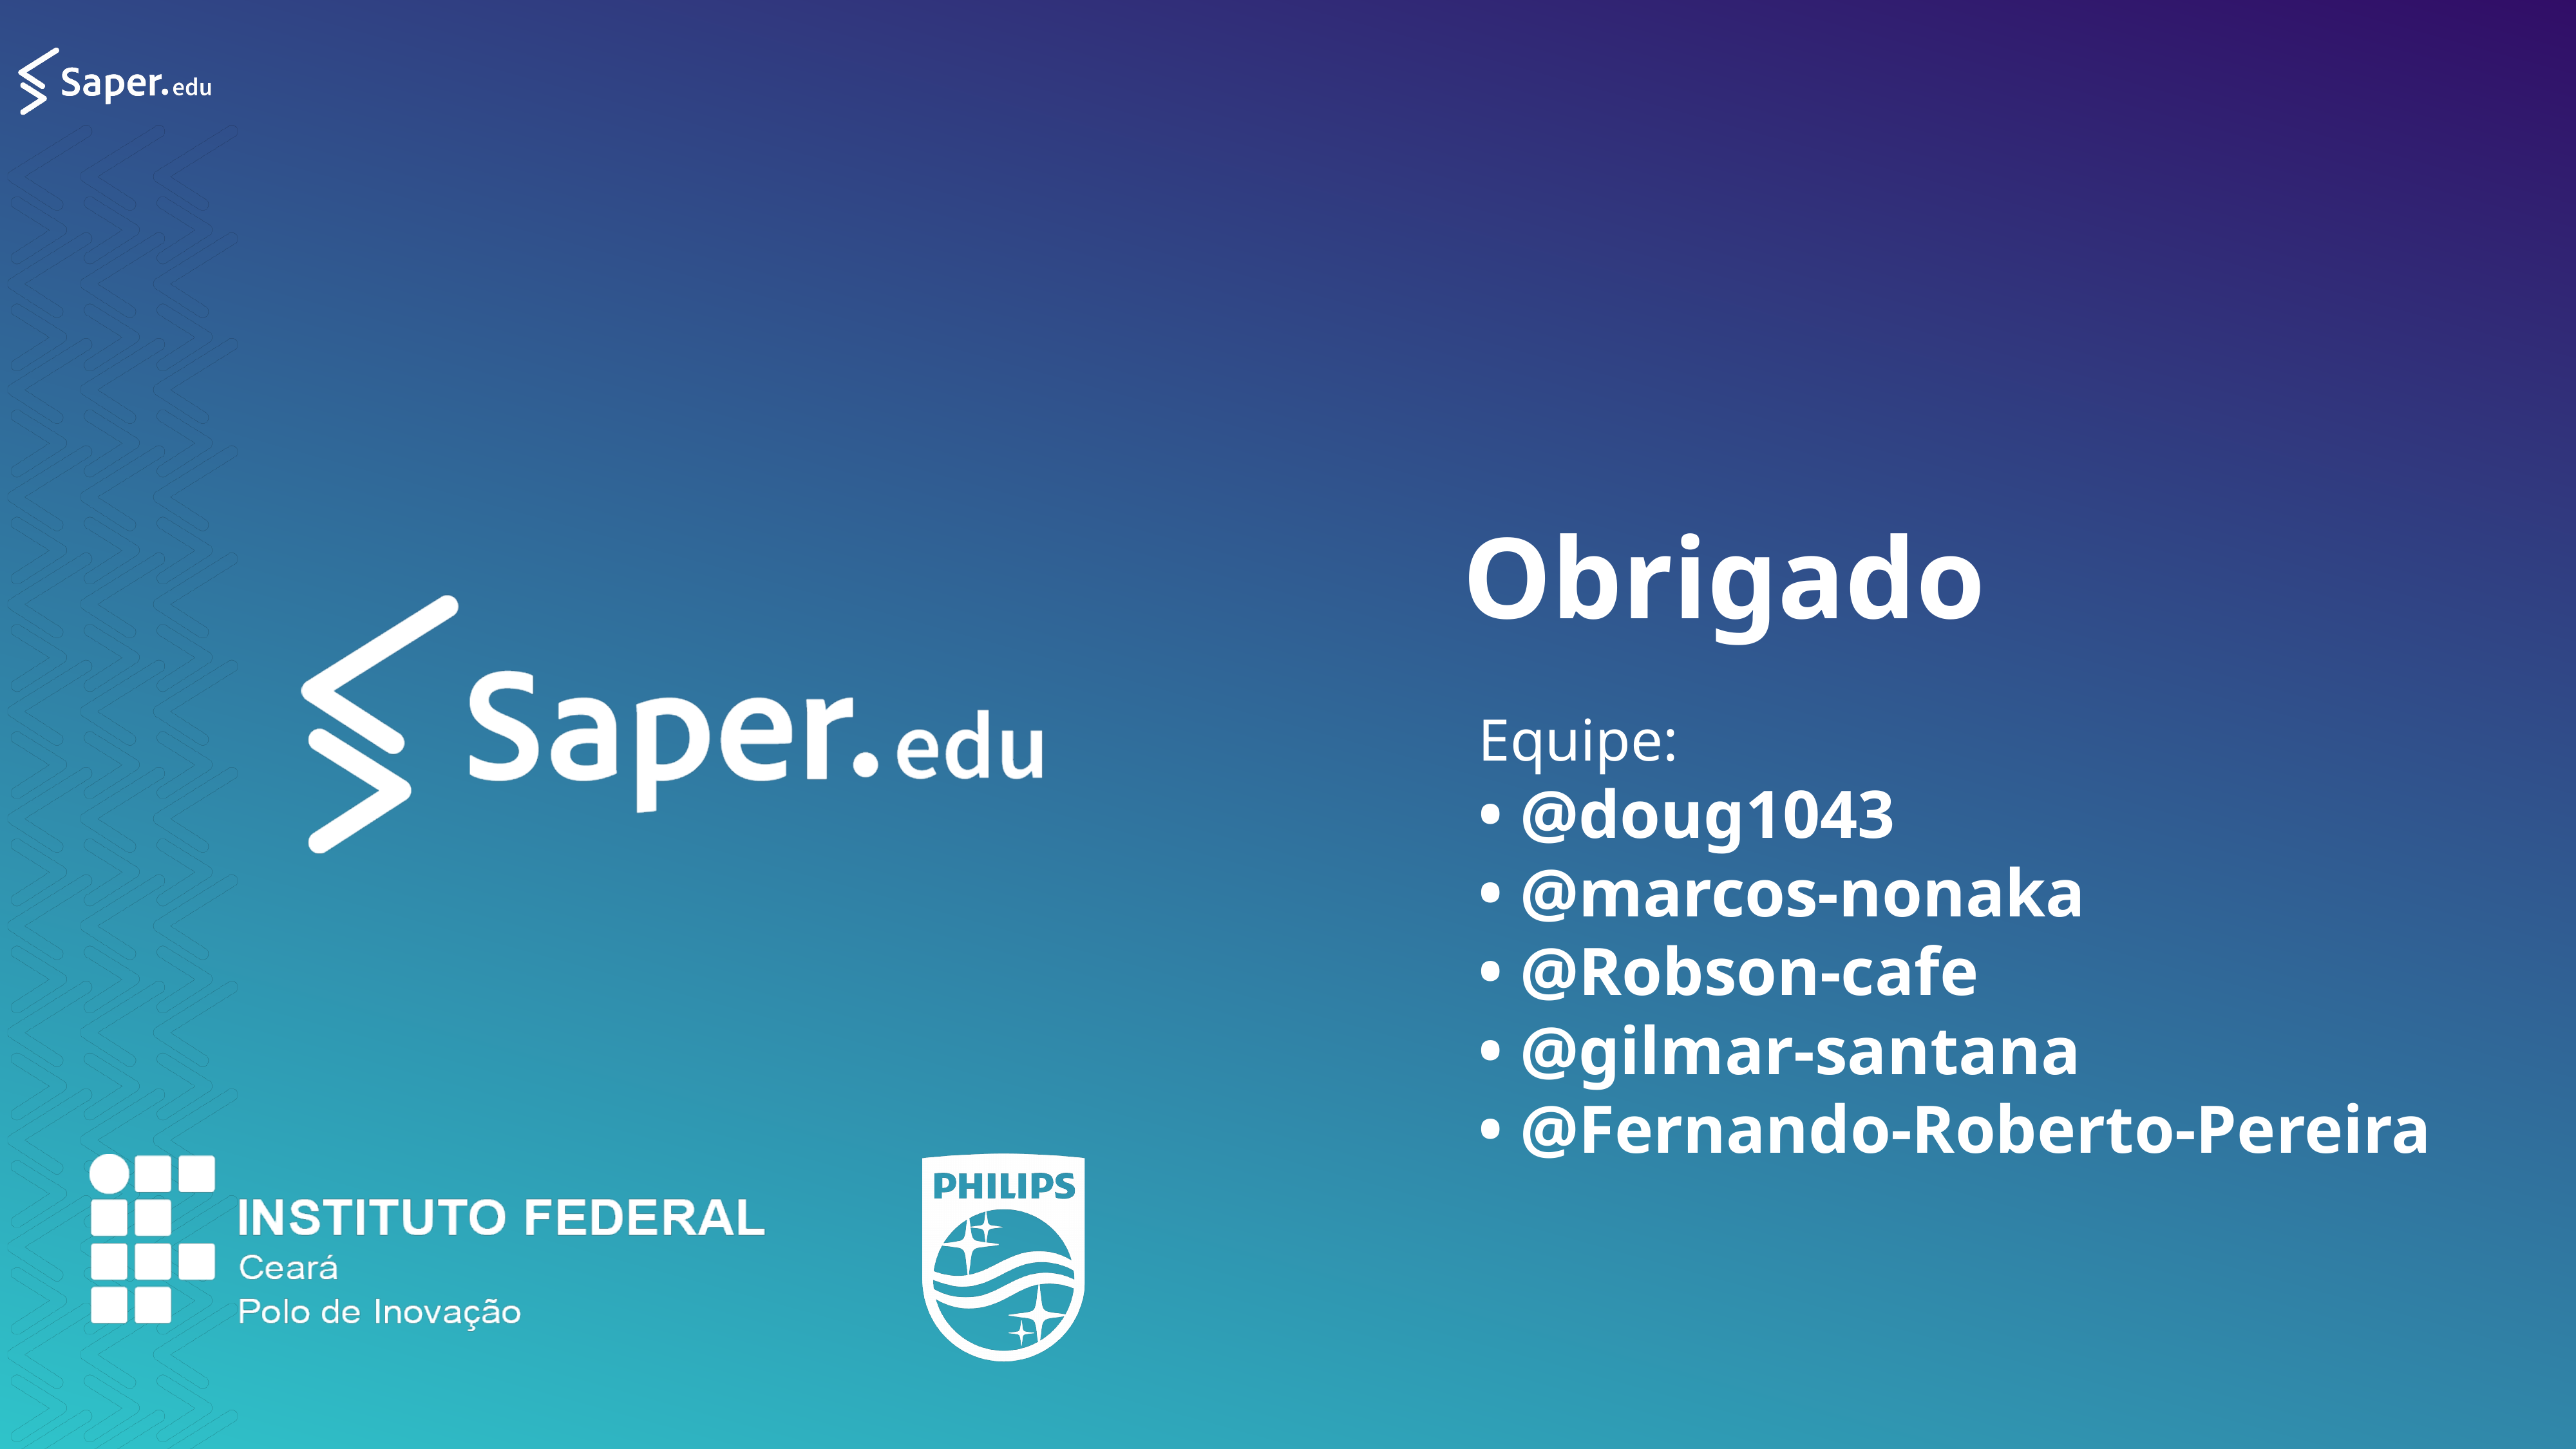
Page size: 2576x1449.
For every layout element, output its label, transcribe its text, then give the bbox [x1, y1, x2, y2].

list Equipe: • @doug1043 • @marcos-nonaka • @Robson-cafe • @gilmar-santana • @Fernando-Roberto-Pereira [1473, 698, 2459, 1180]
title Obrigado [1457, 527, 2475, 679]
picture [18, 45, 213, 117]
picture [7, 125, 766, 1449]
picture [301, 587, 1049, 862]
picture [922, 1153, 1085, 1365]
